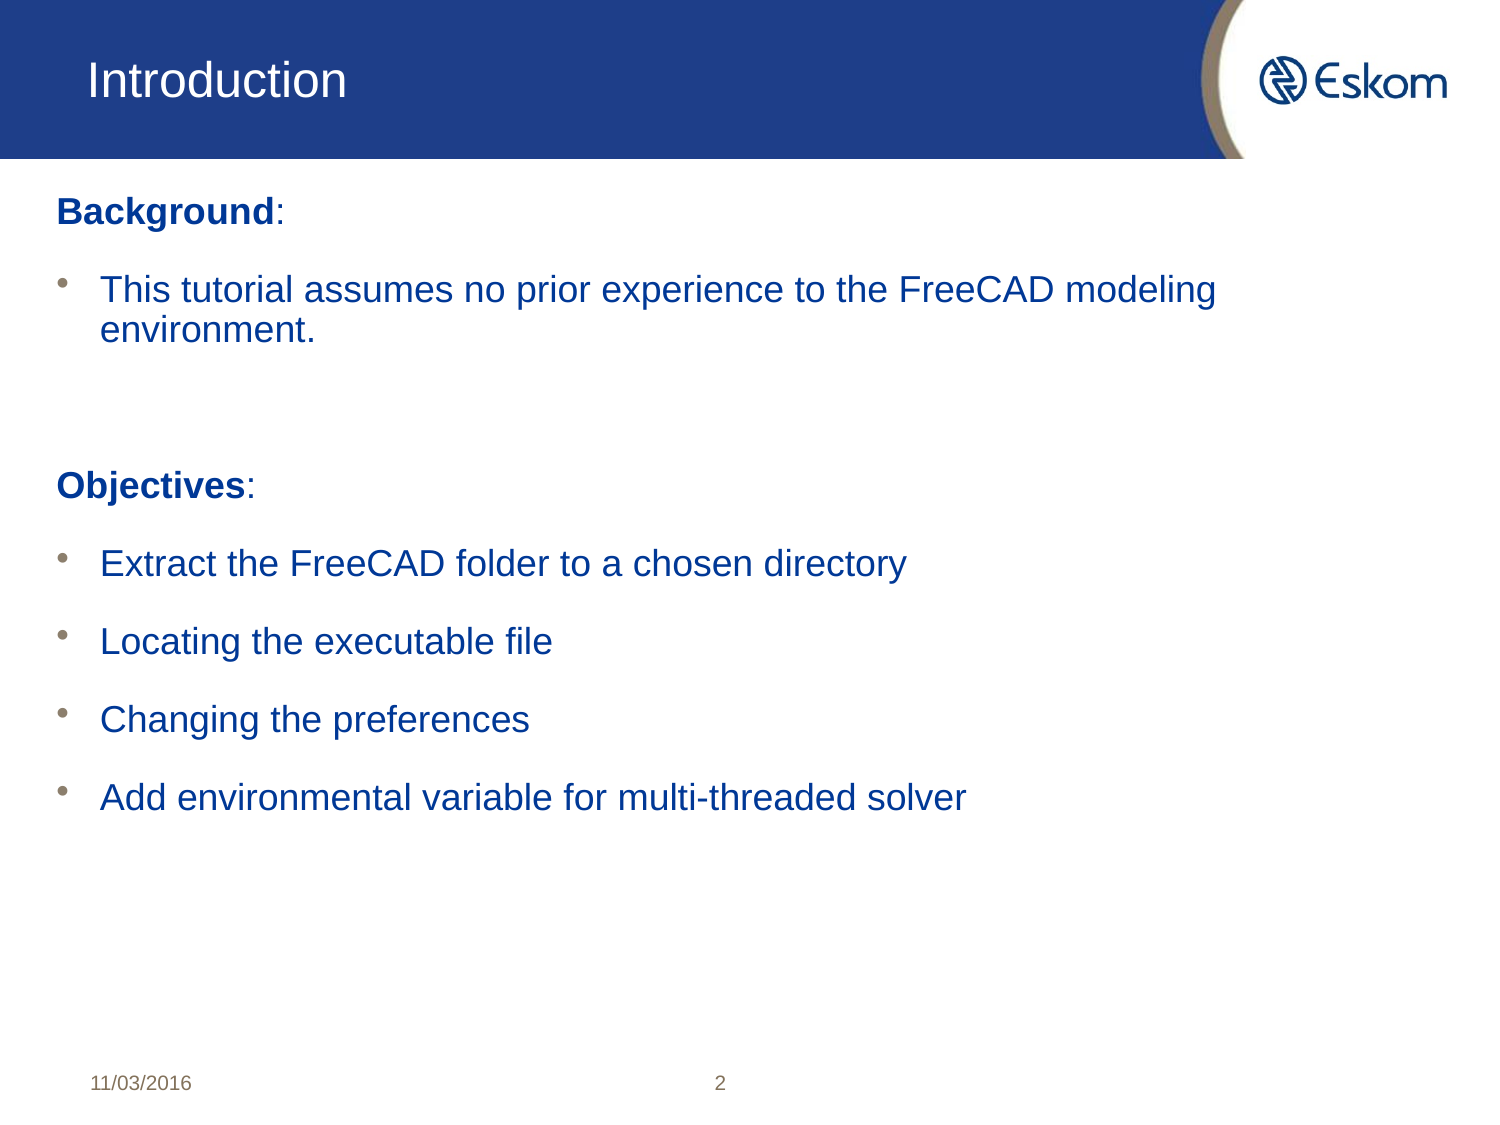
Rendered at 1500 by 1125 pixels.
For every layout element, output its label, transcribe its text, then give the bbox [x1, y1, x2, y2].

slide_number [75, 1058, 361, 1103]
list Background: This tutorial assumes no prior experience to the FreeCAD modeling environment. Objectives: Extract the FreeCAD folder to a chosen directory Locating the executable file Changing the preferences Add environmental variable for multi-threaded solver [41, 184, 1436, 1013]
picture [0, 0, 1246, 159]
picture [1257, 55, 1450, 105]
title Introduction [71, 27, 1142, 137]
slide_number 2 [643, 1058, 798, 1103]
